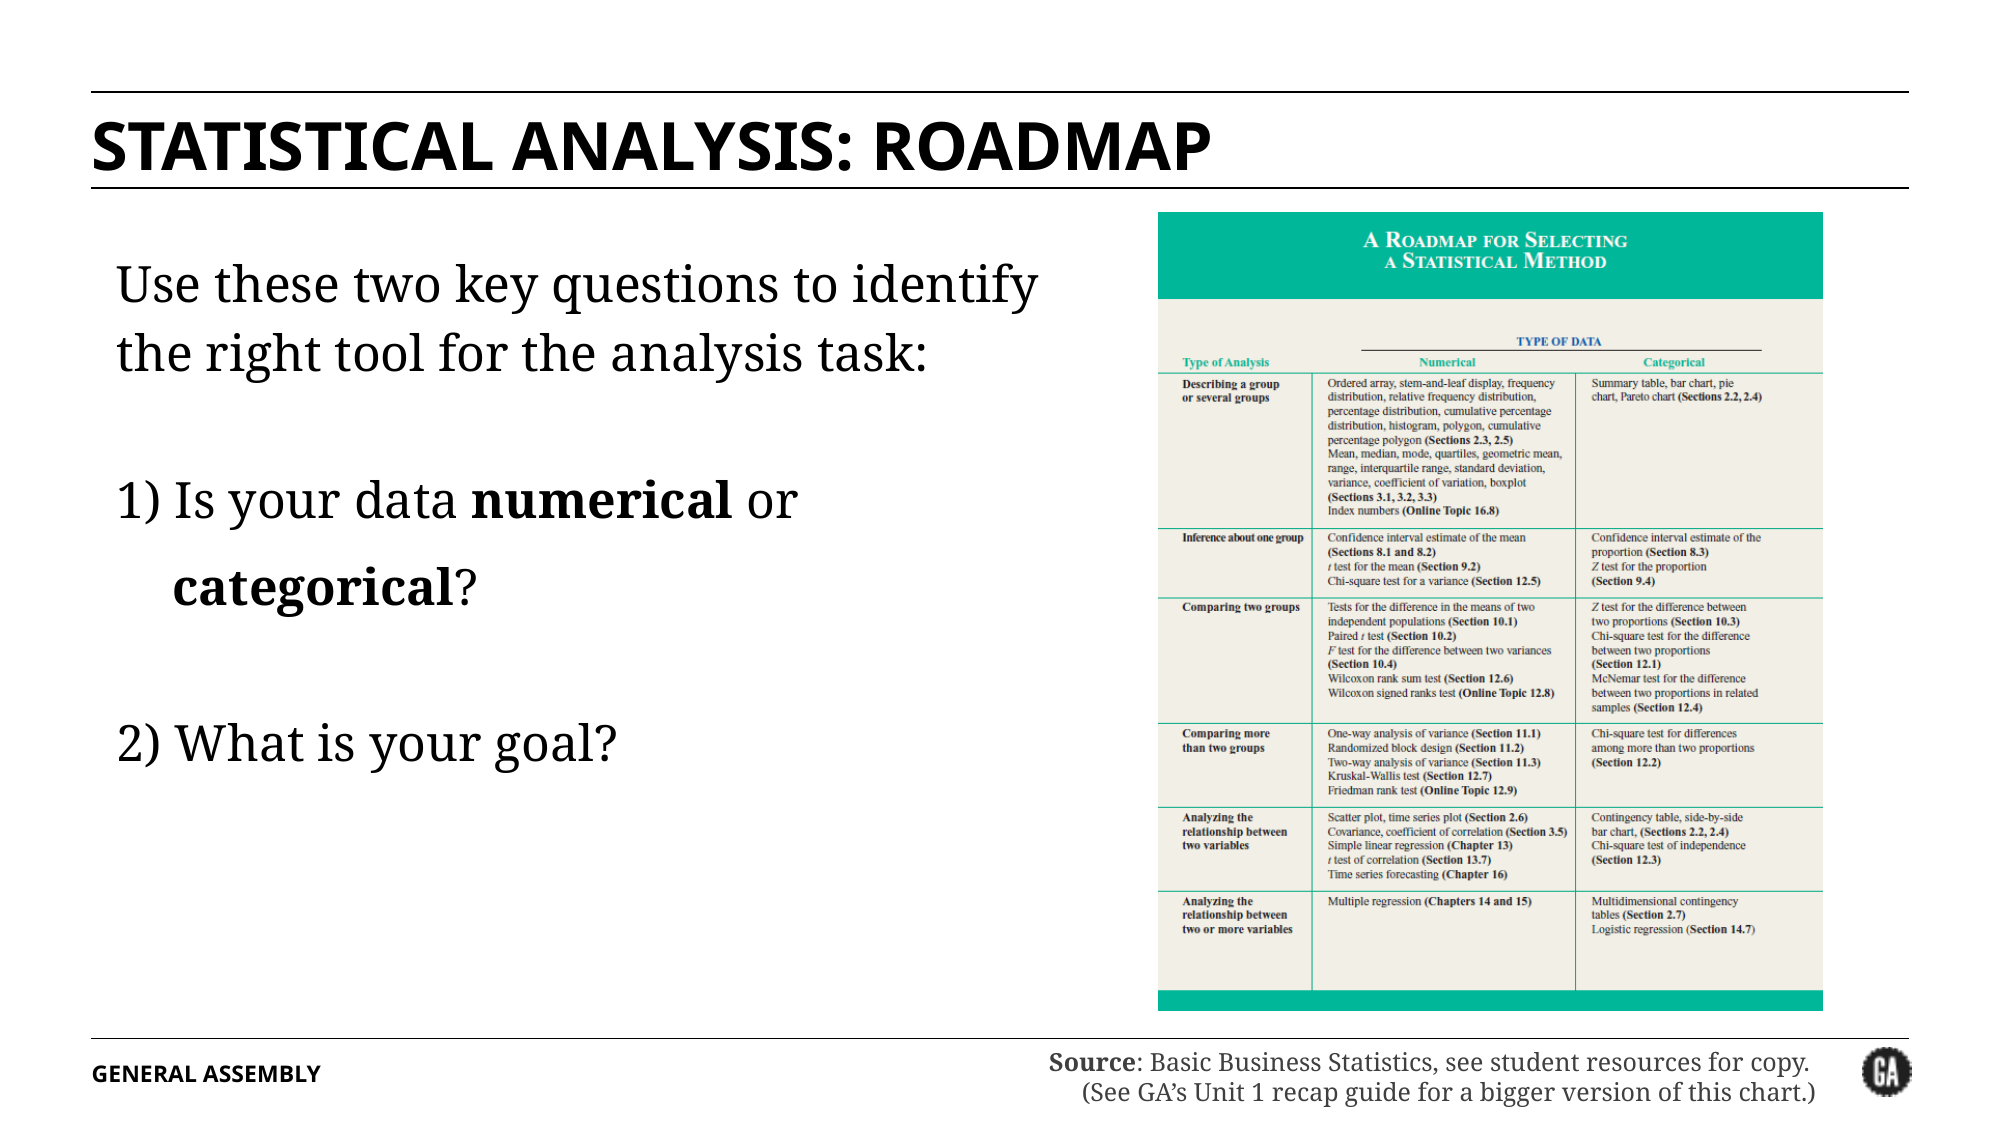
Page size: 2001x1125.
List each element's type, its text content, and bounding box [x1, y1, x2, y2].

picture [1158, 211, 1824, 1011]
text_box Source: Basic Business Statistics, see student resources for copy. (See GA’s Unit 1 recap guide for a bigger version of this chart.) [527, 1039, 1839, 1085]
picture [1862, 1047, 1912, 1097]
title STATISTICAL ANALYSIS: ROADMAP [76, 91, 1897, 205]
list Use these two key questions to identify the right tool for the analysis task: 1) Is your data numerical or categorical? 2) What is your goal? [101, 236, 1138, 939]
